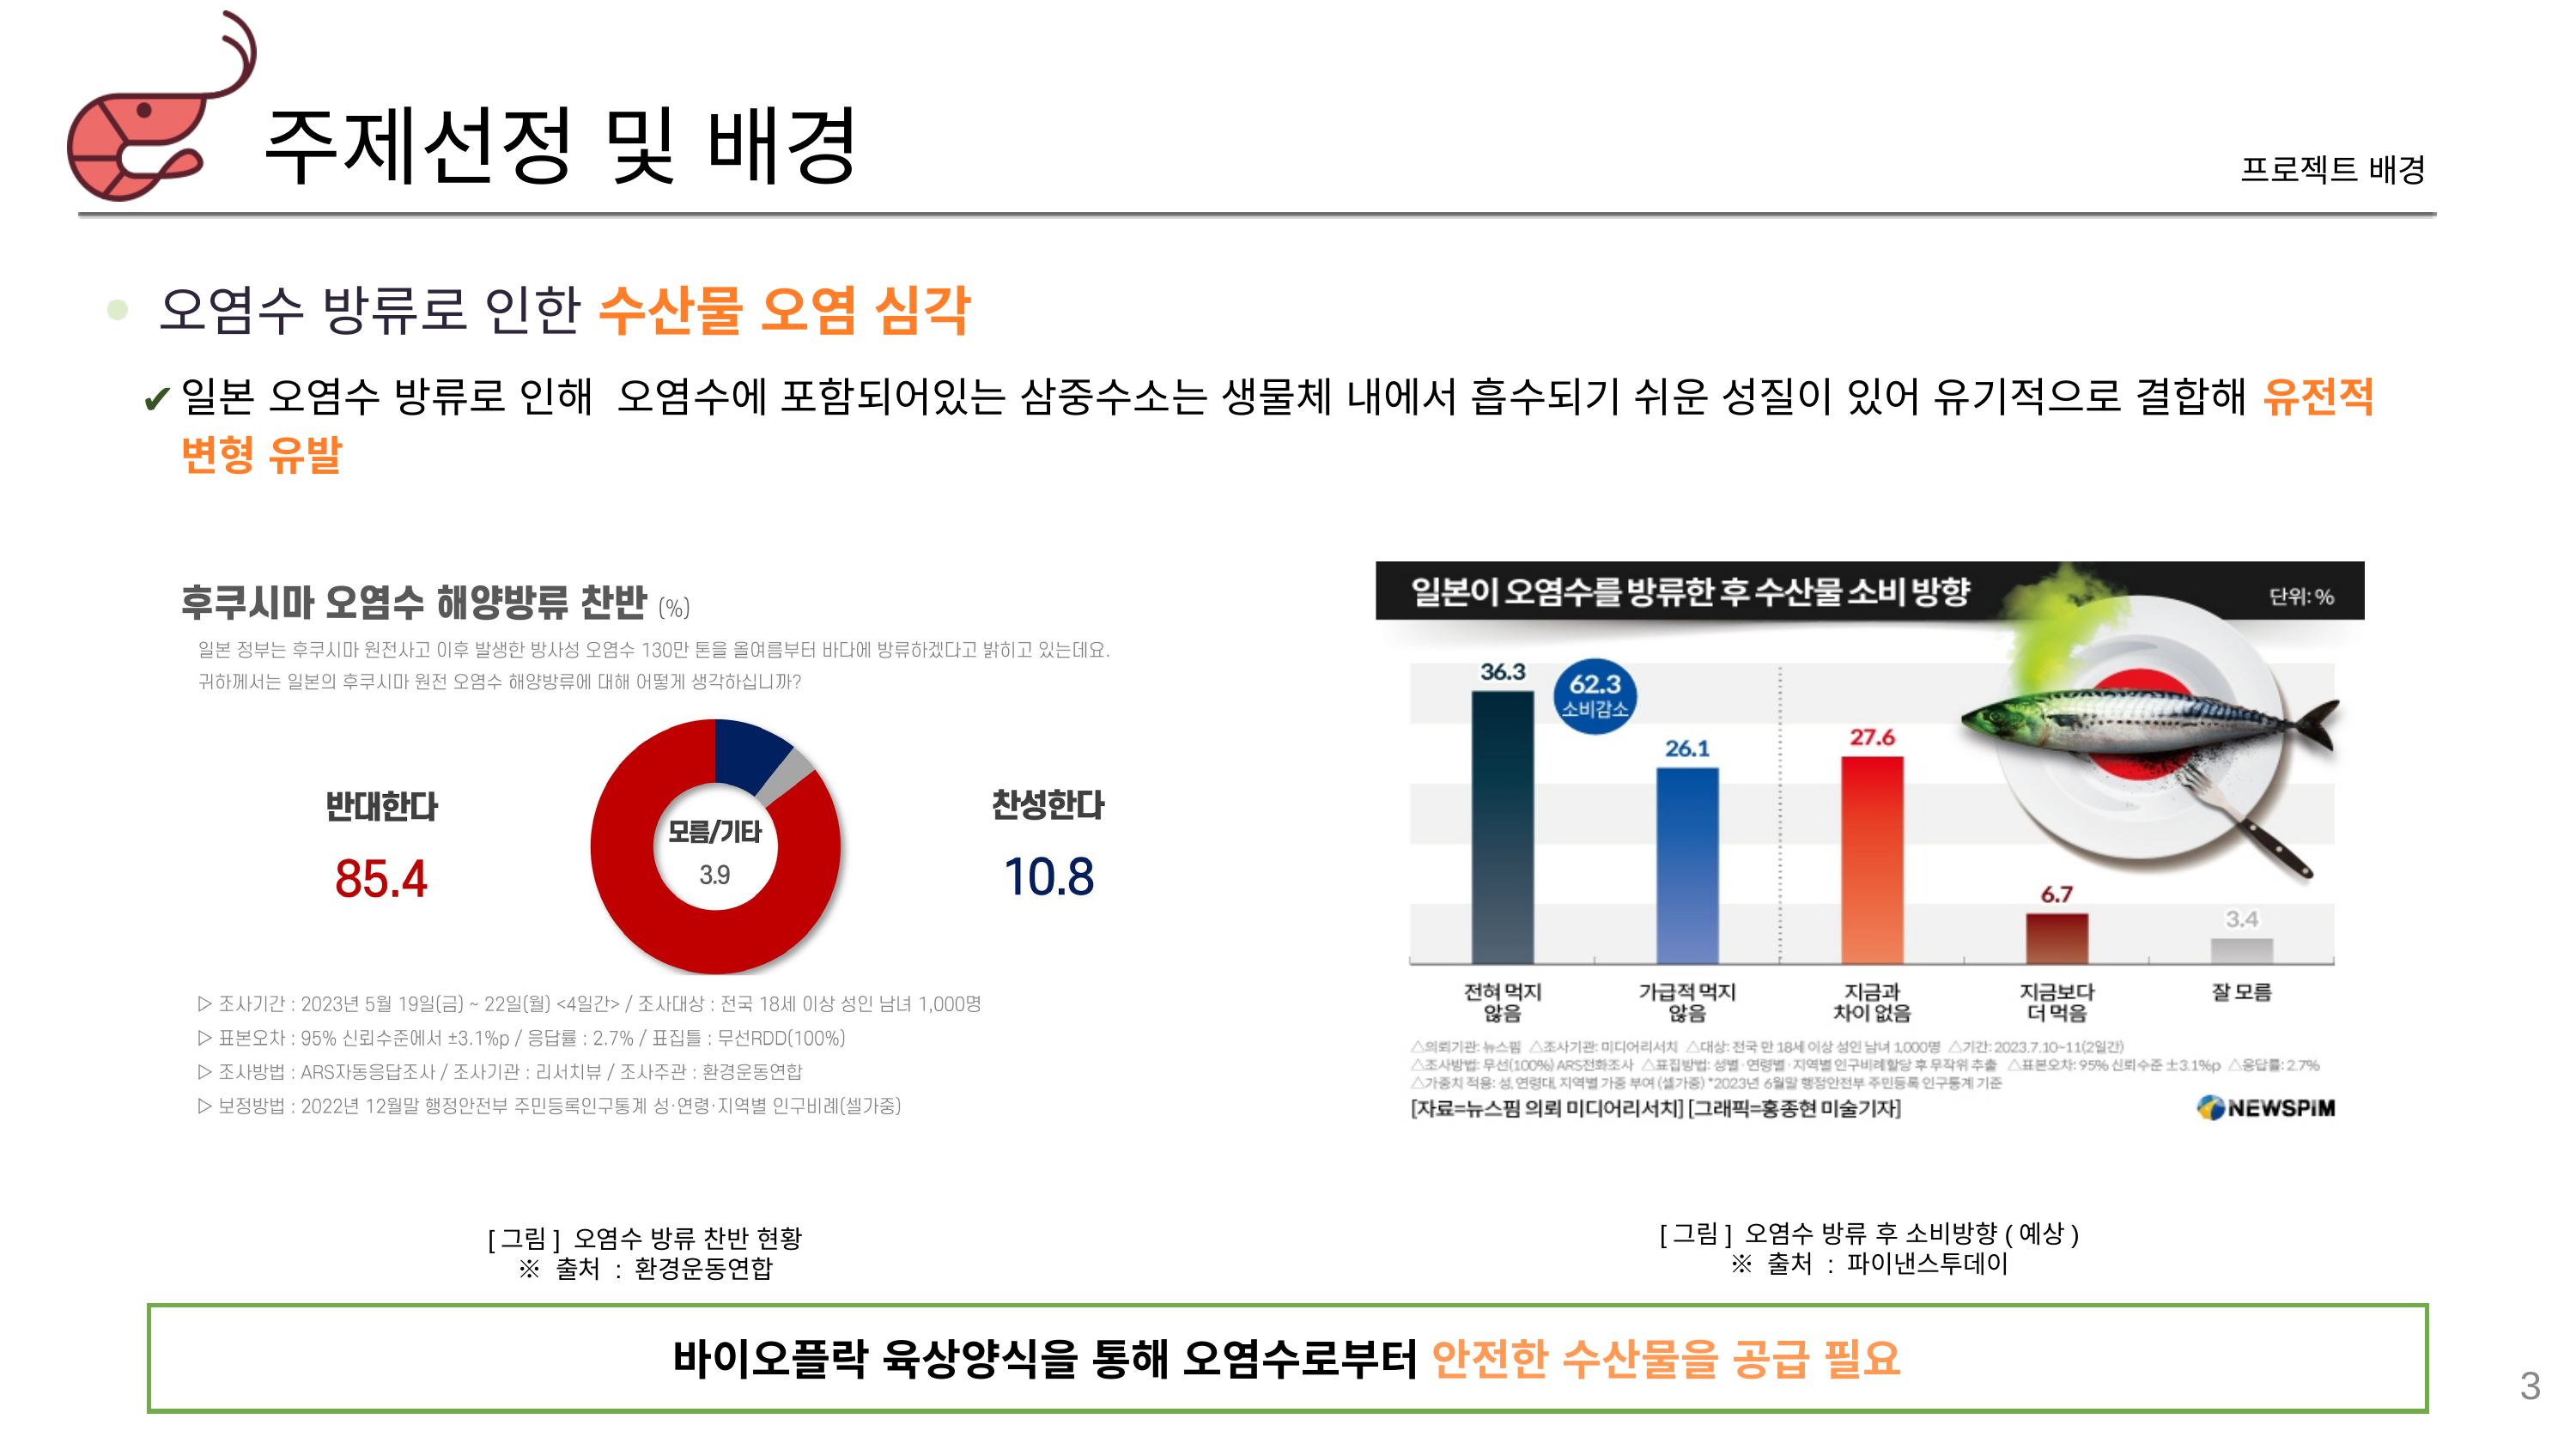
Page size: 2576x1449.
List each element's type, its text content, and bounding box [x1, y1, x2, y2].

text_box 일본 오염수 방류로 인해 오염수에 포함되어있는 삼중수소는 생물체 내에서 흡수되기 쉬운 성질이 있어 유기적으로 결합해 유전적 변형 유발 [127, 355, 2437, 486]
picture [107, 561, 1184, 1138]
text_box 바이오플락 육상양식을 통해 오염수로부터 안전한 수산물을 공급 필요 [149, 1305, 2427, 1411]
text_box [그림] 오염수 방류 후 소비방향(예상) ※ 출처 : 파이낸스투데이 [1331, 1211, 2409, 1285]
text_box 프로젝트 배경 [2021, 143, 2441, 195]
text_box 오염수 방류로 인한 수산물 오염 심각 [145, 270, 1079, 349]
text_box [그림] 오염수 방류 찬반 현황 ※ 출처 : 환경운동연합 [151, 1216, 1140, 1290]
text_box 주제선정 및 배경 [259, 85, 1039, 202]
slide_number 3 [1975, 1345, 2555, 1423]
picture [78, 212, 2437, 219]
picture [107, 299, 129, 320]
picture [1375, 561, 2365, 1138]
picture [67, 10, 257, 202]
